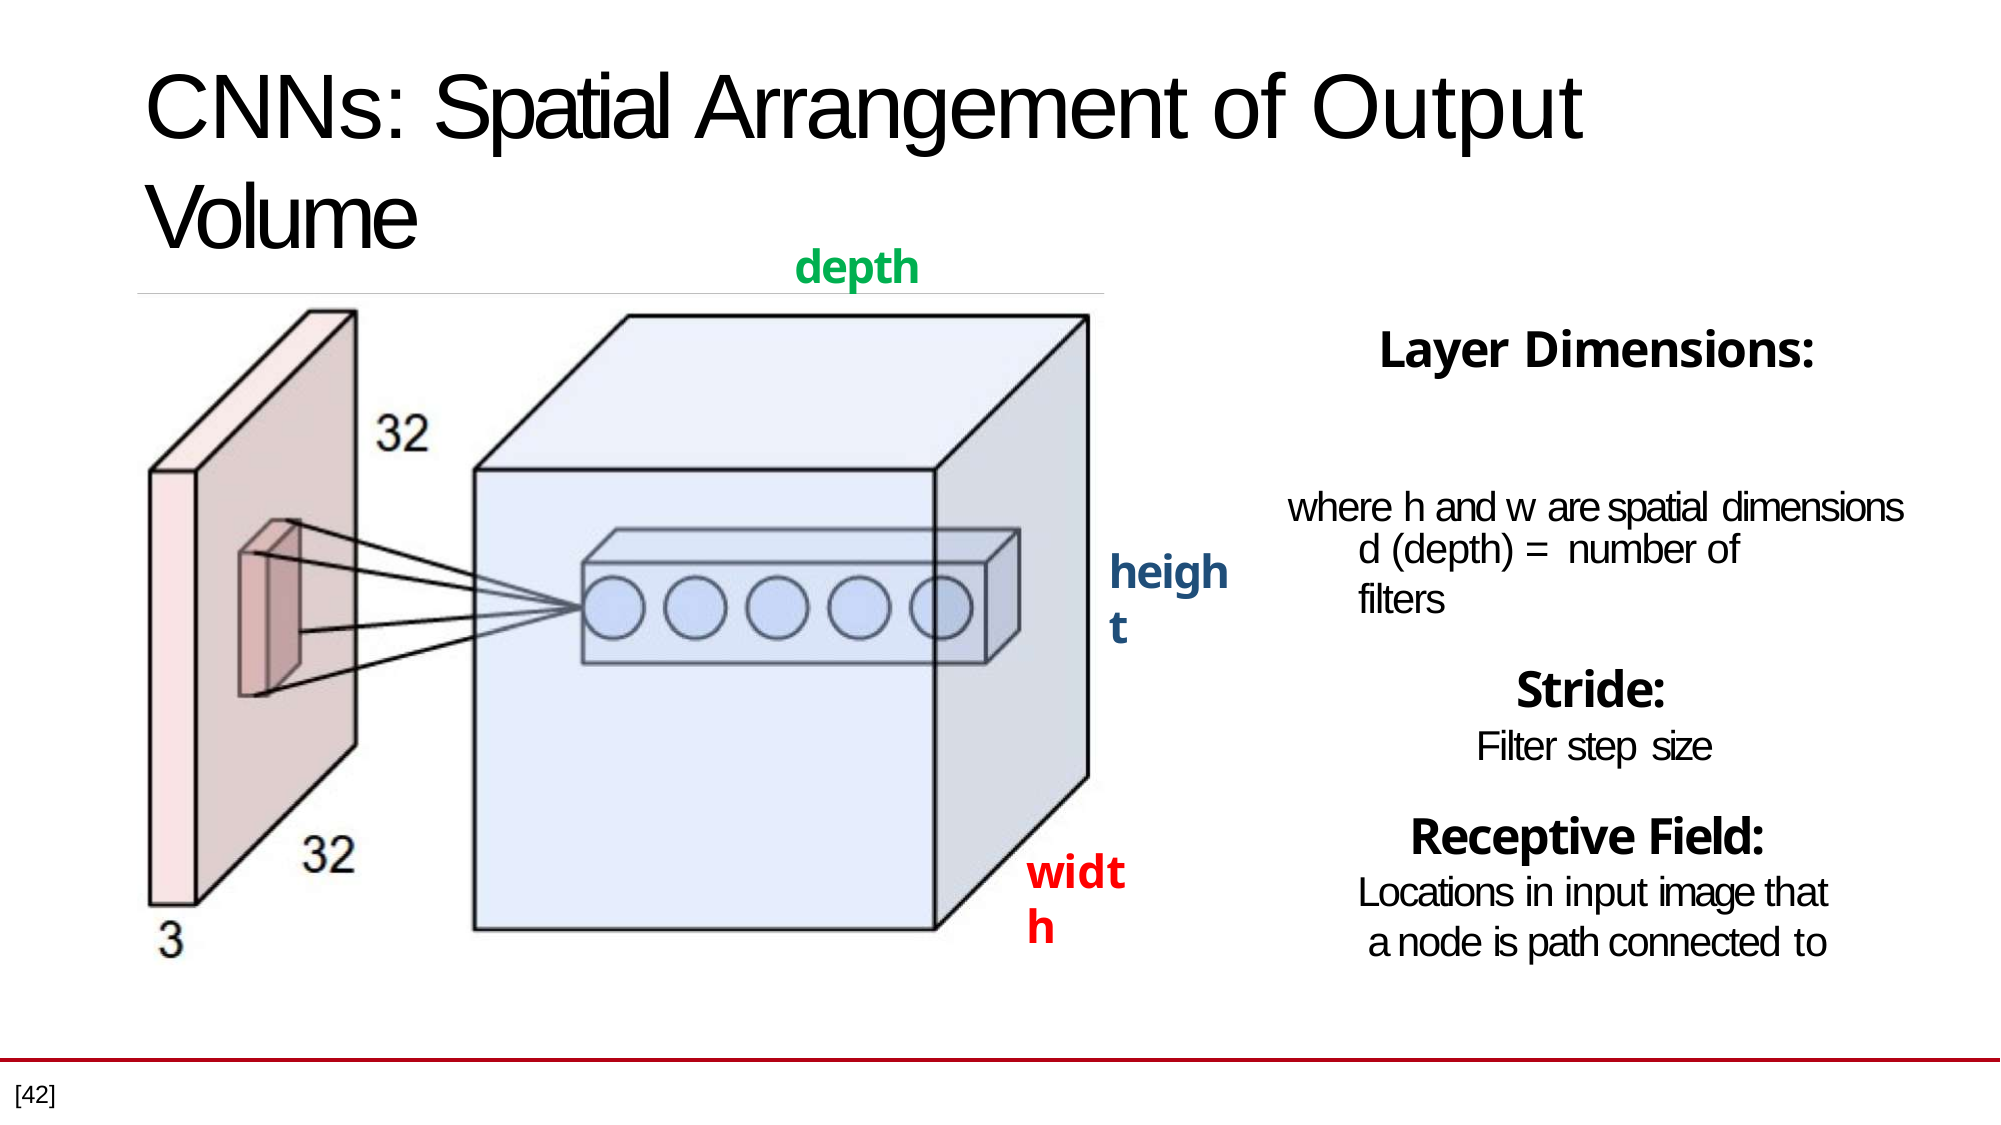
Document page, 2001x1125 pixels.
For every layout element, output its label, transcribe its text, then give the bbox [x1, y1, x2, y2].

text_box d (depth) = number of filters Stride: Filter step size Receptive Field: Locations in input image that a node is path connected to [1353, 520, 1838, 965]
text_box width [1023, 841, 1141, 954]
text_box [137, 292, 1105, 966]
text_box height [1106, 541, 1235, 654]
slide_number [42] [12, 1079, 143, 1109]
title CNNs: Spatial Arrangement of Output Volume [142, 44, 1858, 267]
